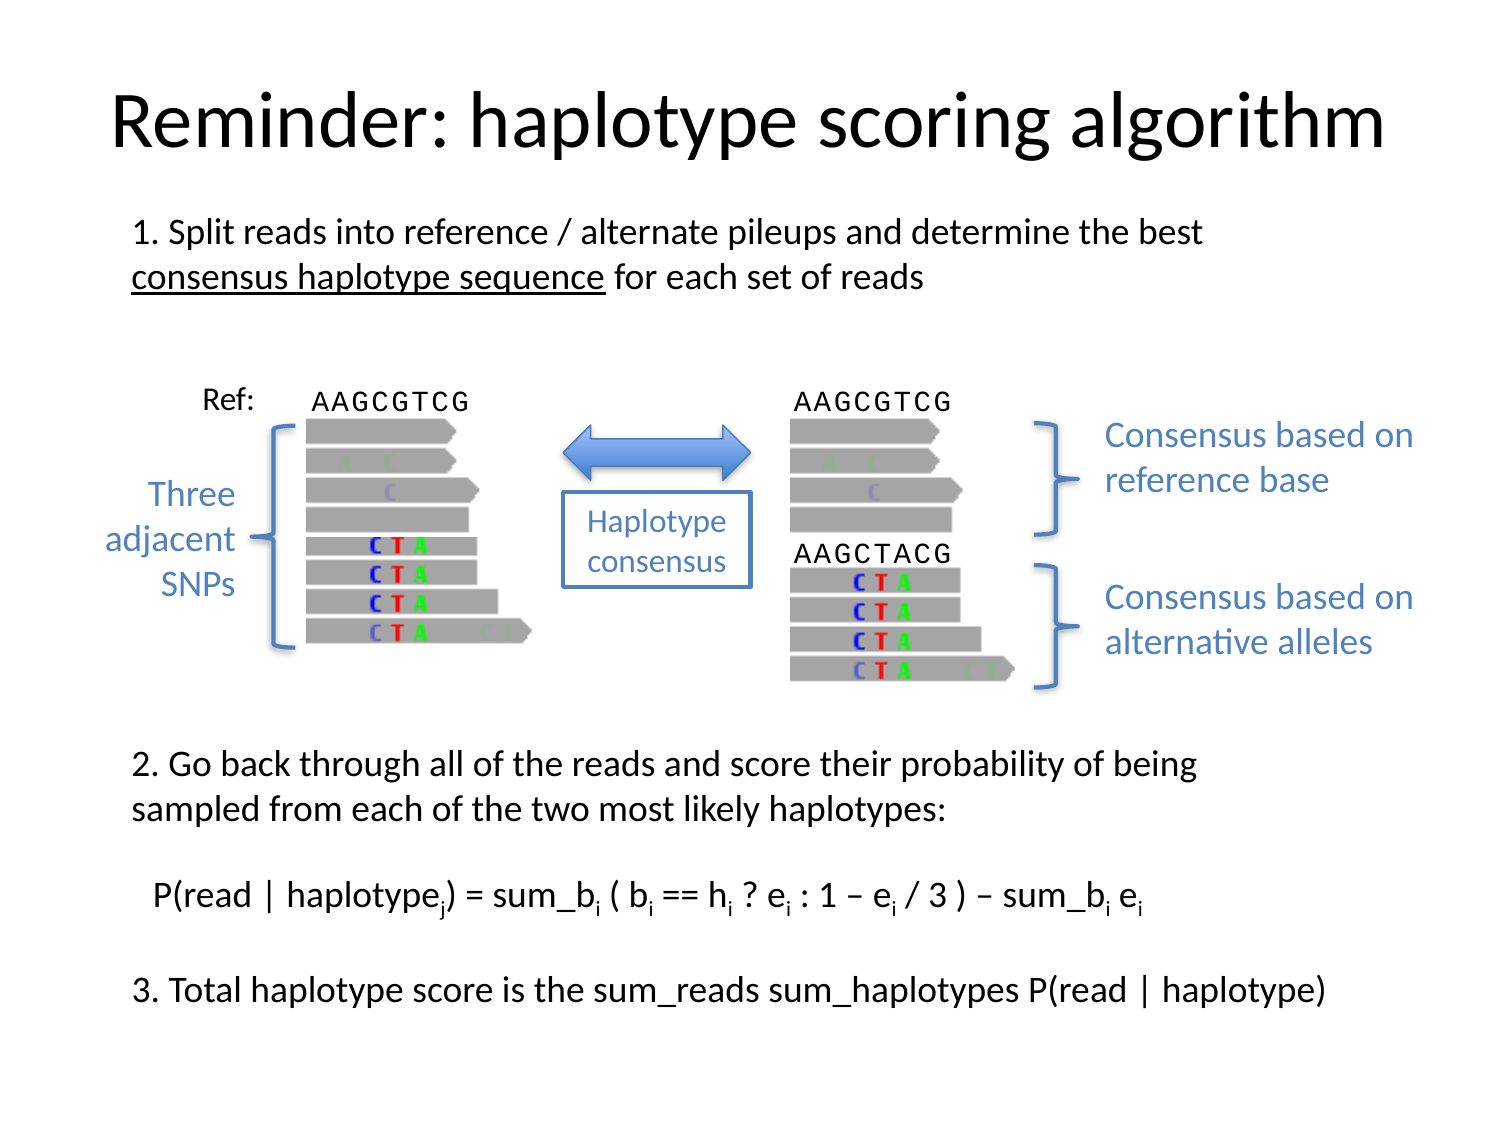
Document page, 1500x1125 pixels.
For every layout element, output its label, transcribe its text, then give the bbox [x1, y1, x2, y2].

text_box Consensus based on reference base [1090, 402, 1438, 508]
text_box [562, 424, 752, 482]
text_box 1. Split reads into reference / alternate pileups and determine the best consensus haplotype sequence for each set of reads [116, 209, 1342, 305]
text_box [251, 423, 296, 650]
text_box 3. Total haplotype score is the sum_reads sum_haplotypes P(read | haplotype) [116, 957, 1385, 1018]
text_box P(read | haplotypej) = sum_bi ( bi == hi ? ei : 1 – ei / 3 ) – sum_bi ei [138, 862, 1363, 929]
picture [789, 415, 989, 537]
picture [306, 415, 551, 651]
text_box Consensus based on alternative alleles [1090, 565, 1438, 670]
text_box Haplotype consensus [561, 490, 753, 589]
title Reminder: haplotype scoring algorithm [75, 21, 1425, 209]
text_box AAGCGTCG [296, 375, 484, 425]
text_box AAGCGTCG [779, 375, 967, 425]
text_box Ref: [187, 369, 271, 425]
text_box 2. Go back through all of the reads and score their probability of being sampled from each of the two most likely haplotypes: [116, 731, 1275, 837]
picture [789, 564, 1035, 688]
text_box [1033, 421, 1080, 537]
text_box [1035, 563, 1080, 690]
text_box AAGCTACG [779, 527, 967, 577]
text_box Three adjacent SNPs [13, 461, 251, 611]
